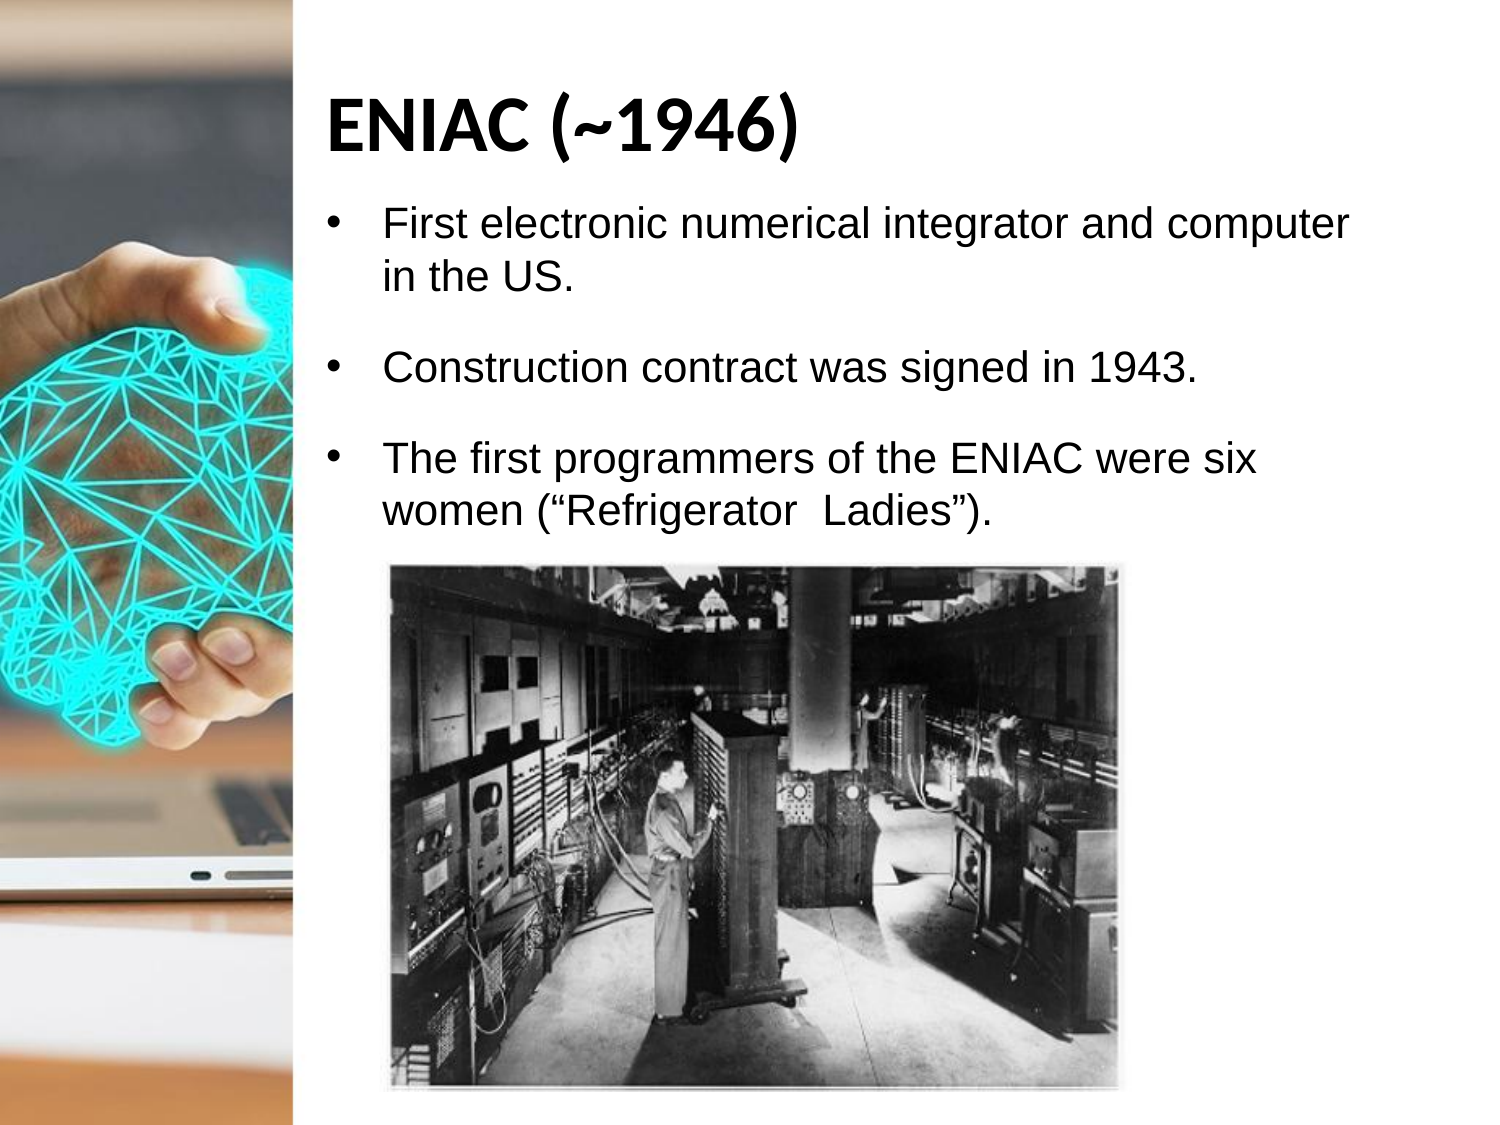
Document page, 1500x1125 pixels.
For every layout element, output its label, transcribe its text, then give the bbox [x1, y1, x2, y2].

picture [0, 0, 1500, 1125]
text_box First electronic numerical integrator and computer in the US. Construction contract was signed in 1943. The first programmers of the ENIAC were six women (“Refrigerator Ladies”). [324, 193, 1376, 535]
title ENIAC (~1946) [324, 23, 857, 193]
text_box [379, 560, 1132, 1092]
